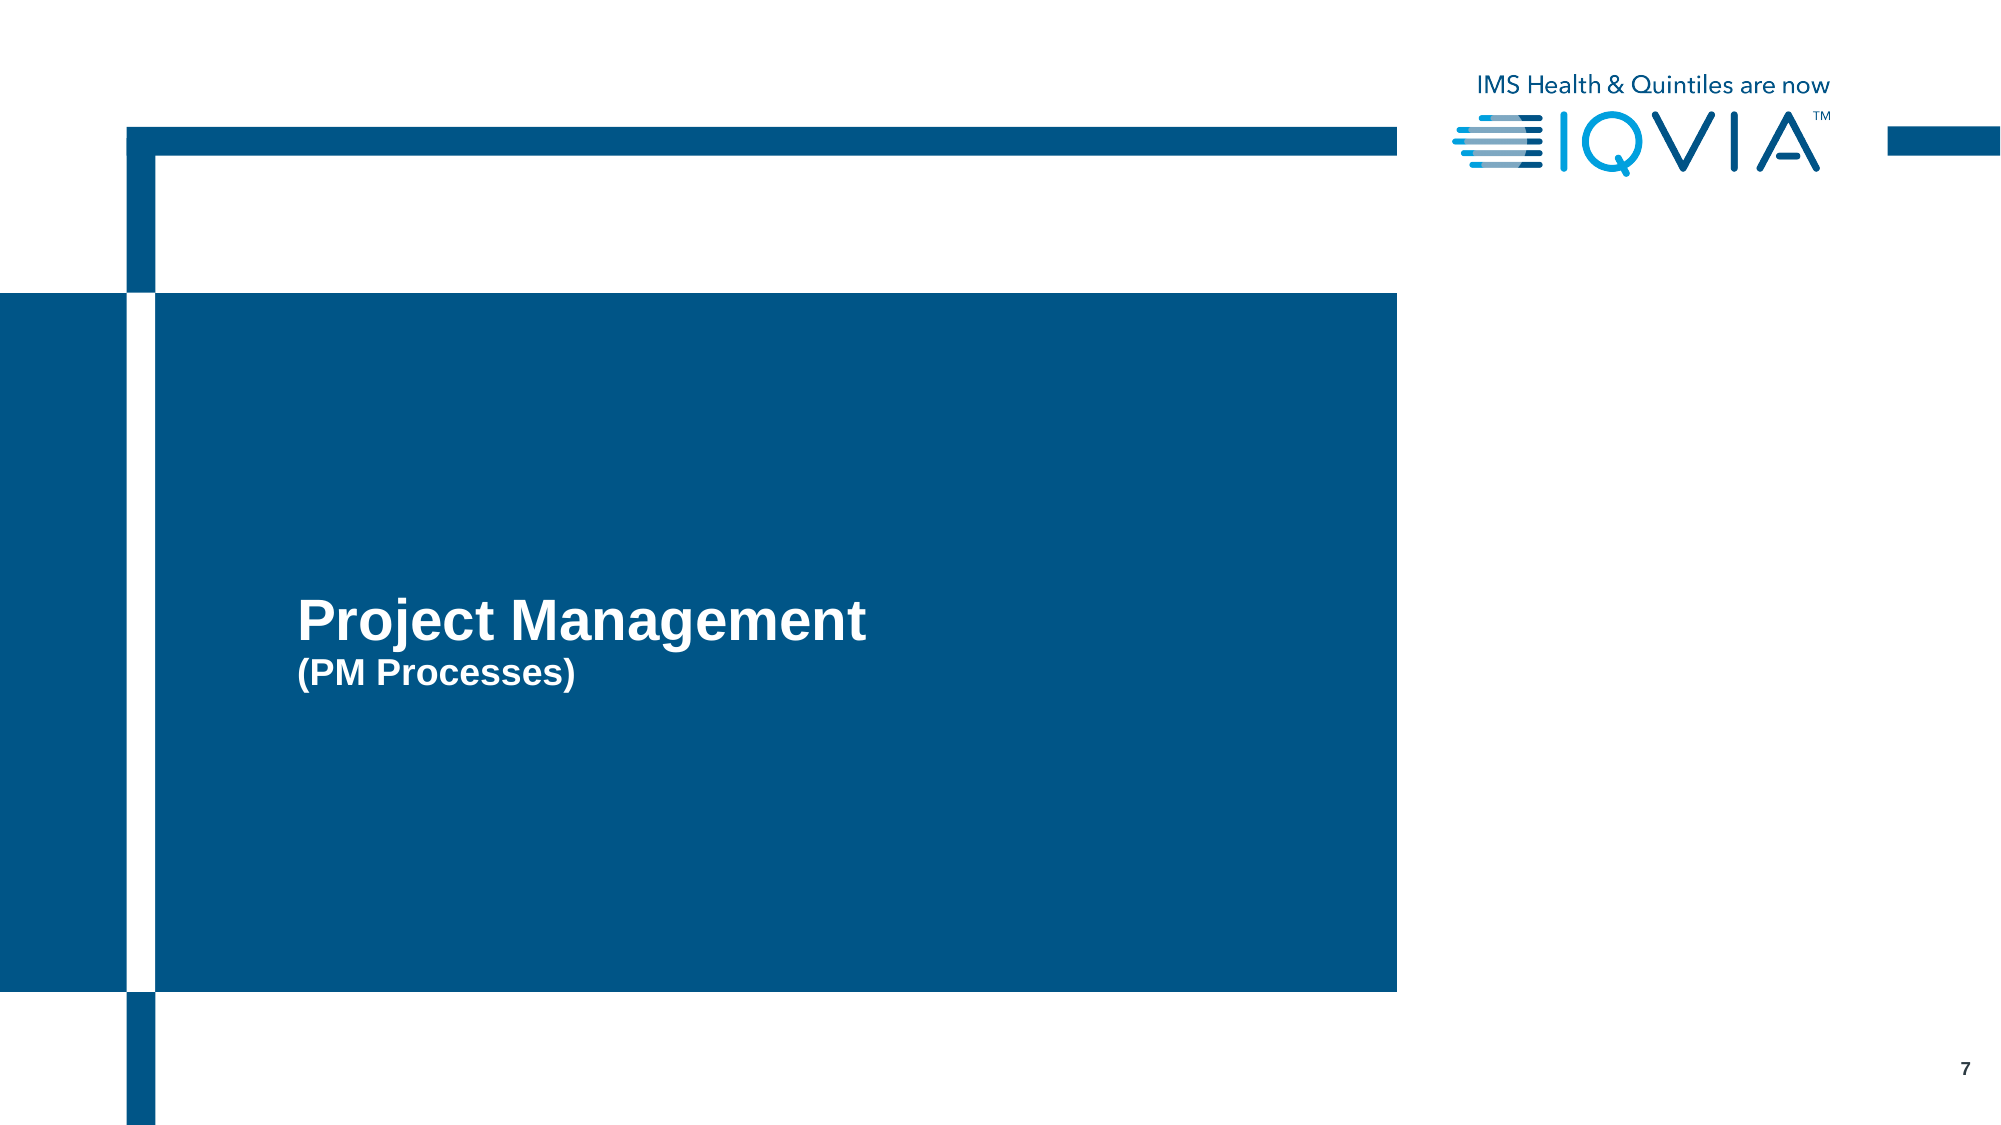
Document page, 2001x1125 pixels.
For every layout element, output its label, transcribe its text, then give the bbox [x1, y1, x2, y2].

picture [1590, 119, 1635, 164]
picture [1452, 74, 1830, 177]
title Project Management (PM Processes) [282, 345, 1348, 939]
